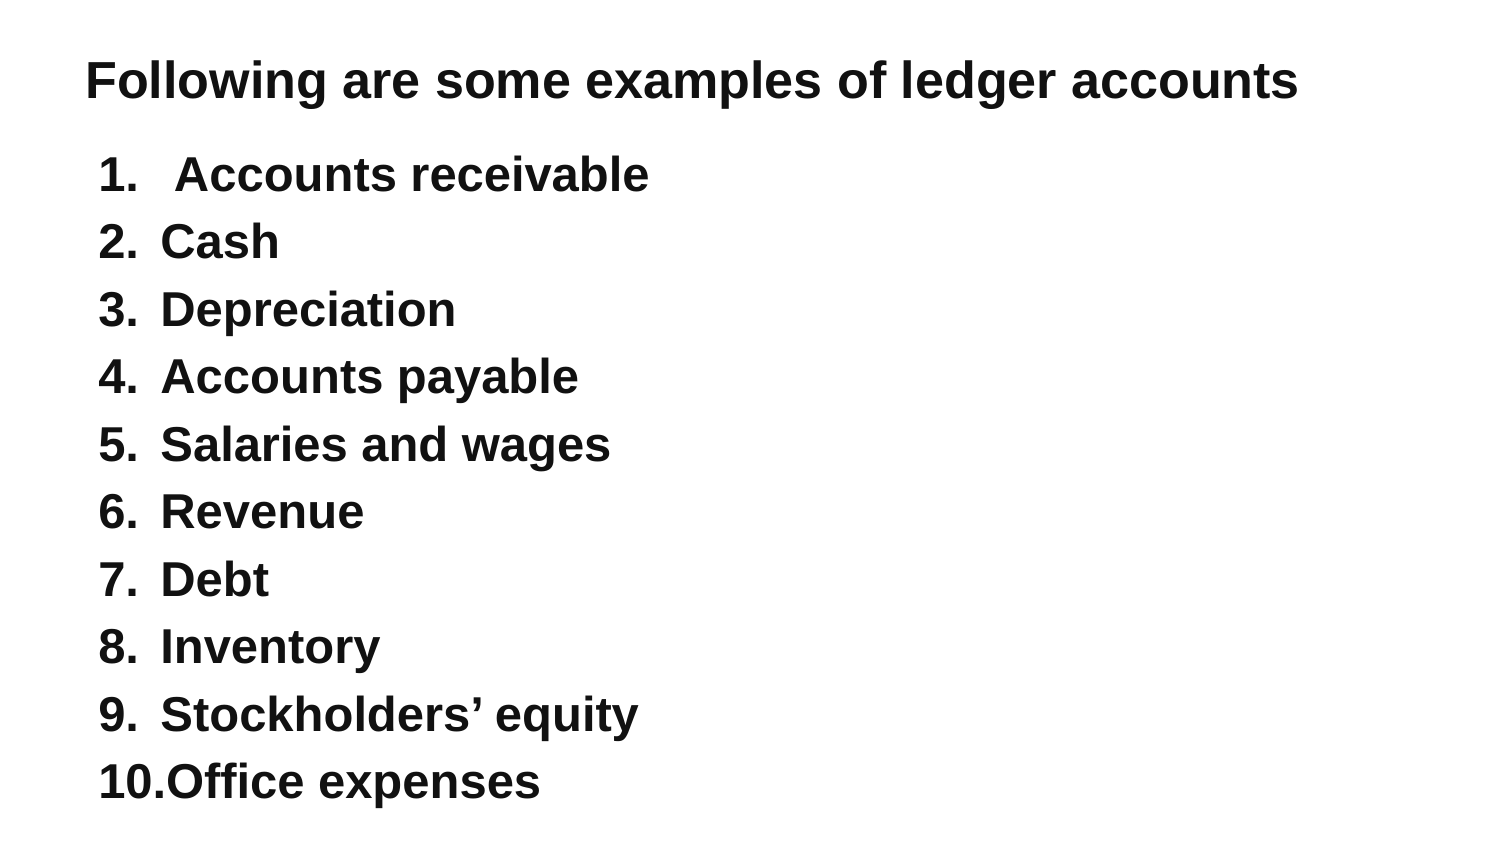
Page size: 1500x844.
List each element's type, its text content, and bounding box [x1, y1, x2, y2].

list Following are some examples of ledger accounts Accounts receivable Cash Depreciation Accounts payable Salaries and wages Revenue Debt Inventory Stockholders’ equity Office expenses Office expenses [70, 0, 1484, 844]
